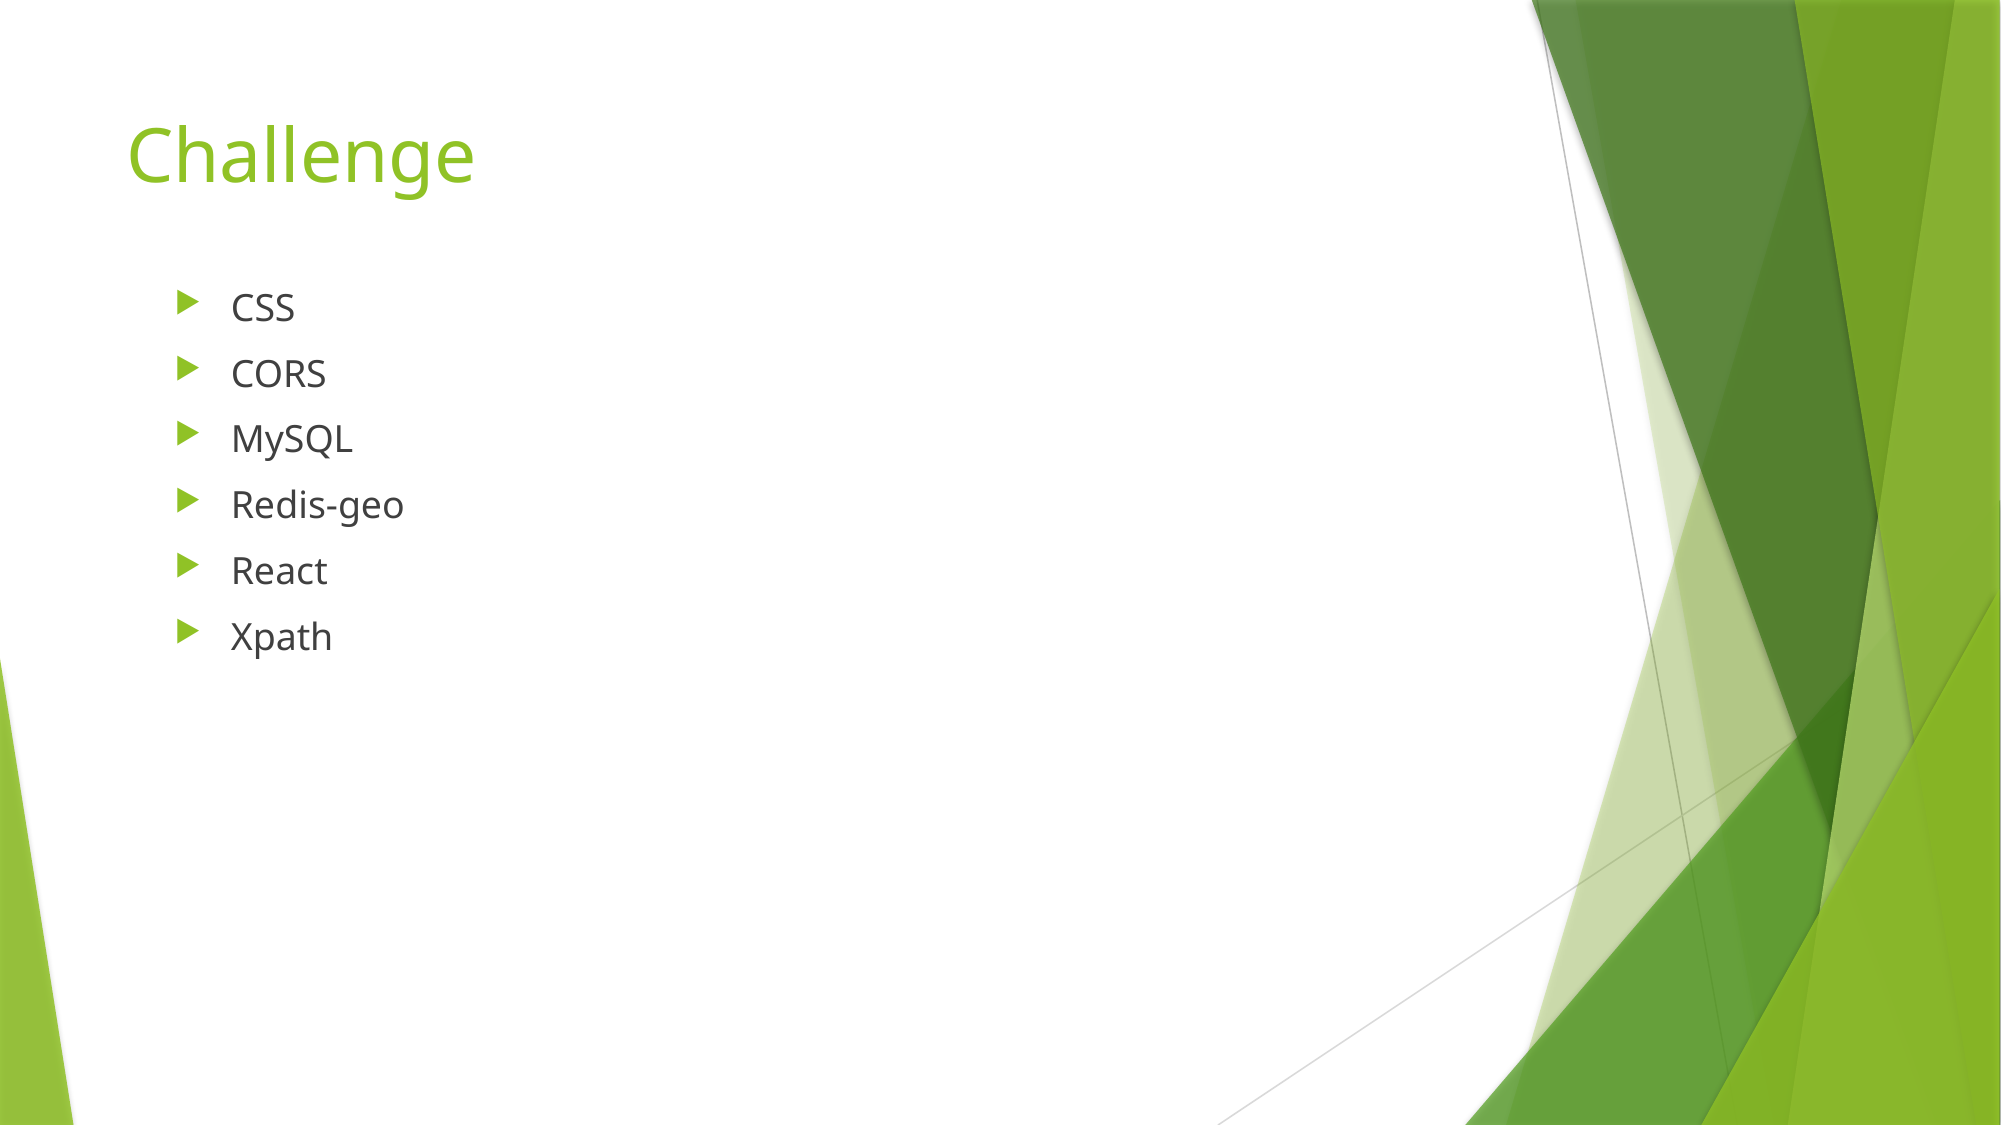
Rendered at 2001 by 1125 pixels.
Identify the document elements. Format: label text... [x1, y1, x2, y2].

list CSS CORS MySQL Redis-geo React Xpath [159, 276, 1570, 913]
title Challenge [111, 99, 1522, 317]
